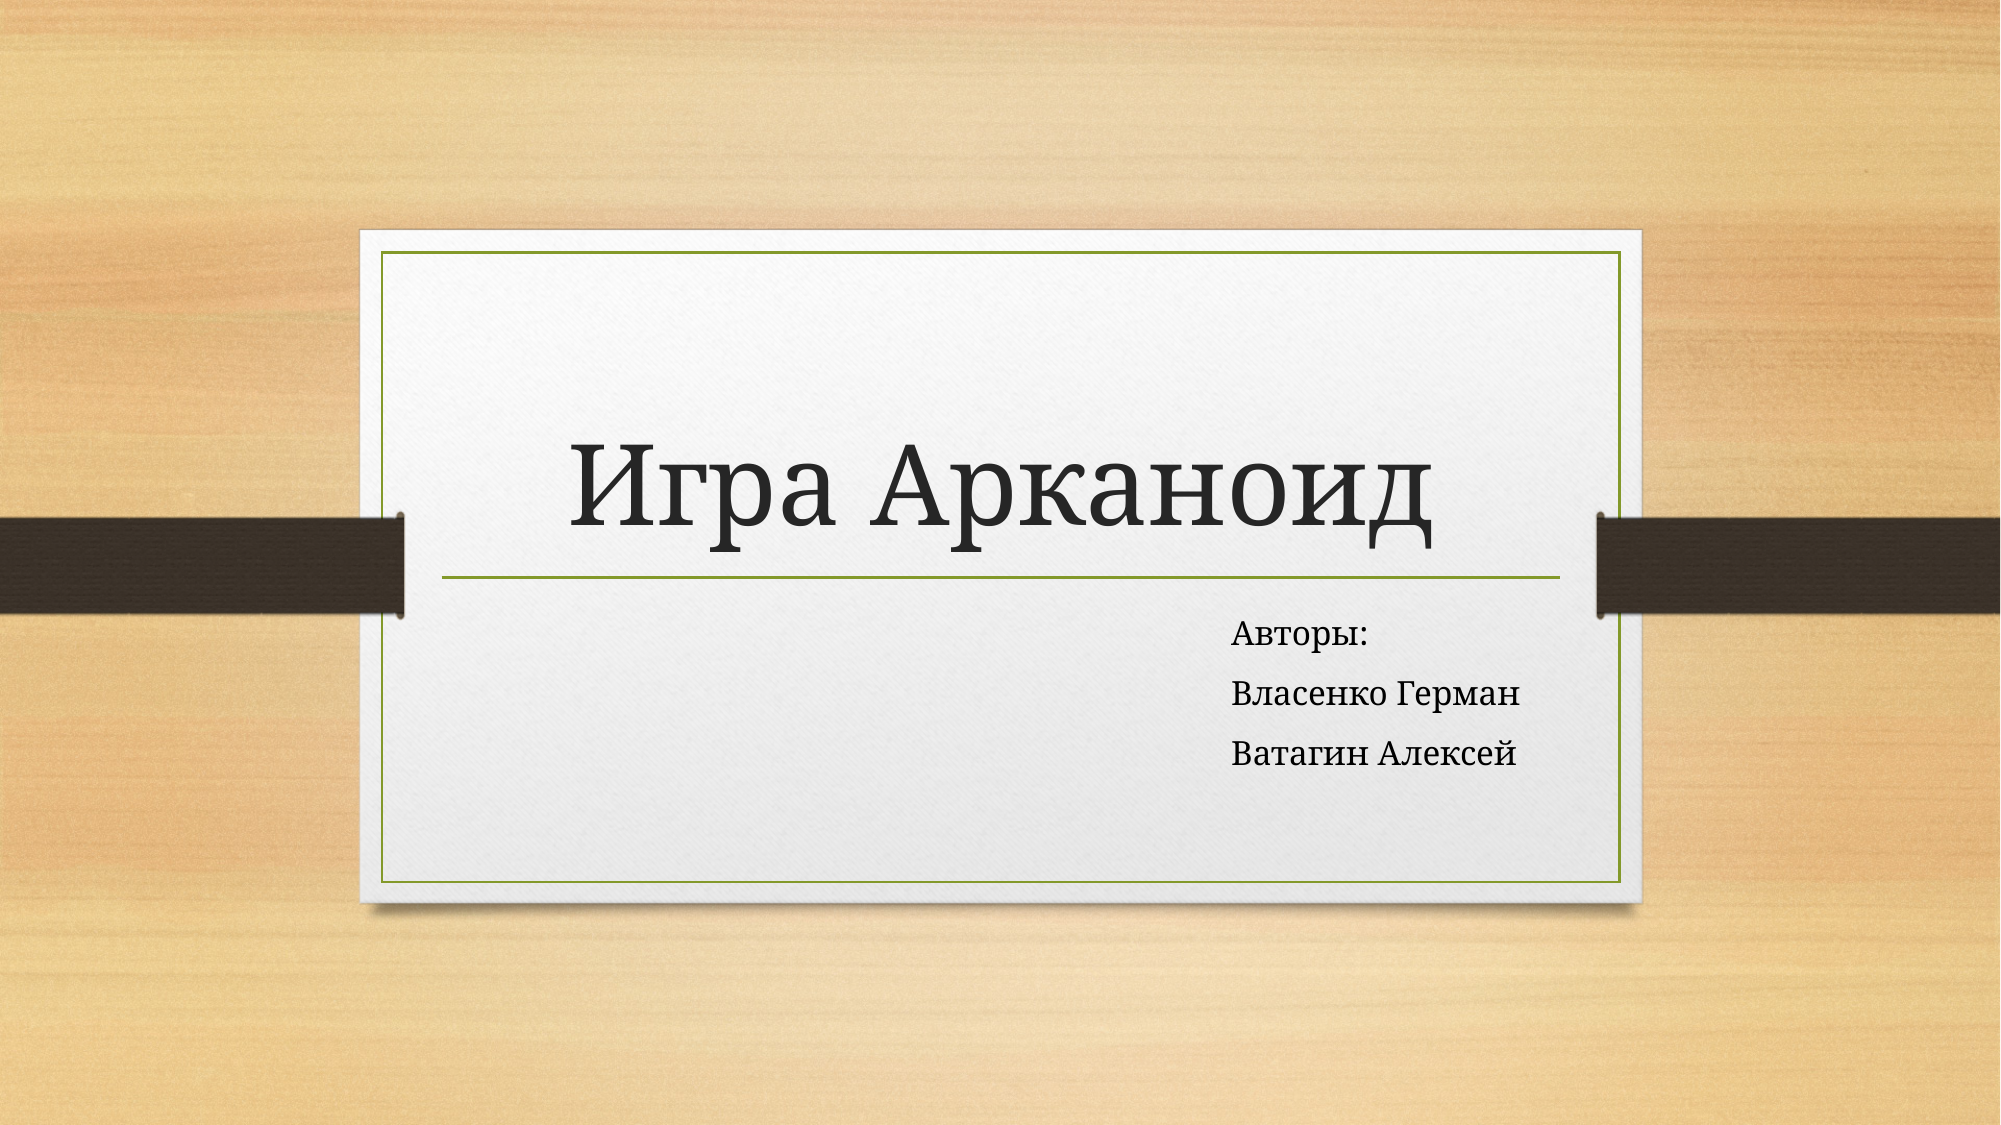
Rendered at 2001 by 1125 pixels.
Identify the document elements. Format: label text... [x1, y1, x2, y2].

subtitle Авторы: Власенко Герман Ватагин Алексей [1216, 600, 1560, 782]
title Игра Арканоид [441, 306, 1560, 556]
picture [0, 0, 2001, 1125]
